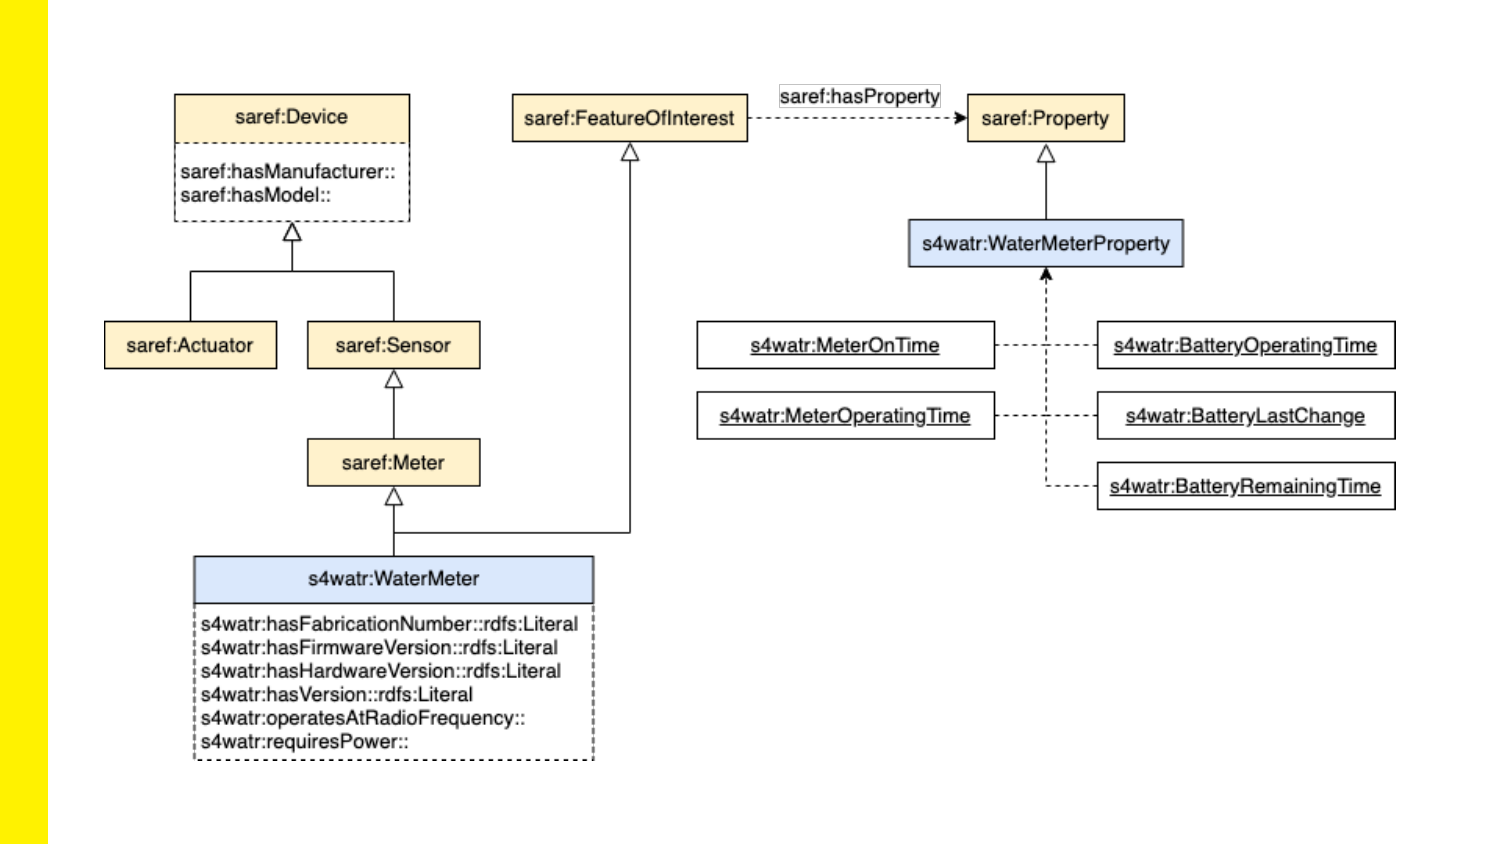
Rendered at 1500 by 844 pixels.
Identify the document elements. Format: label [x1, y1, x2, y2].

picture [104, 83, 1396, 761]
